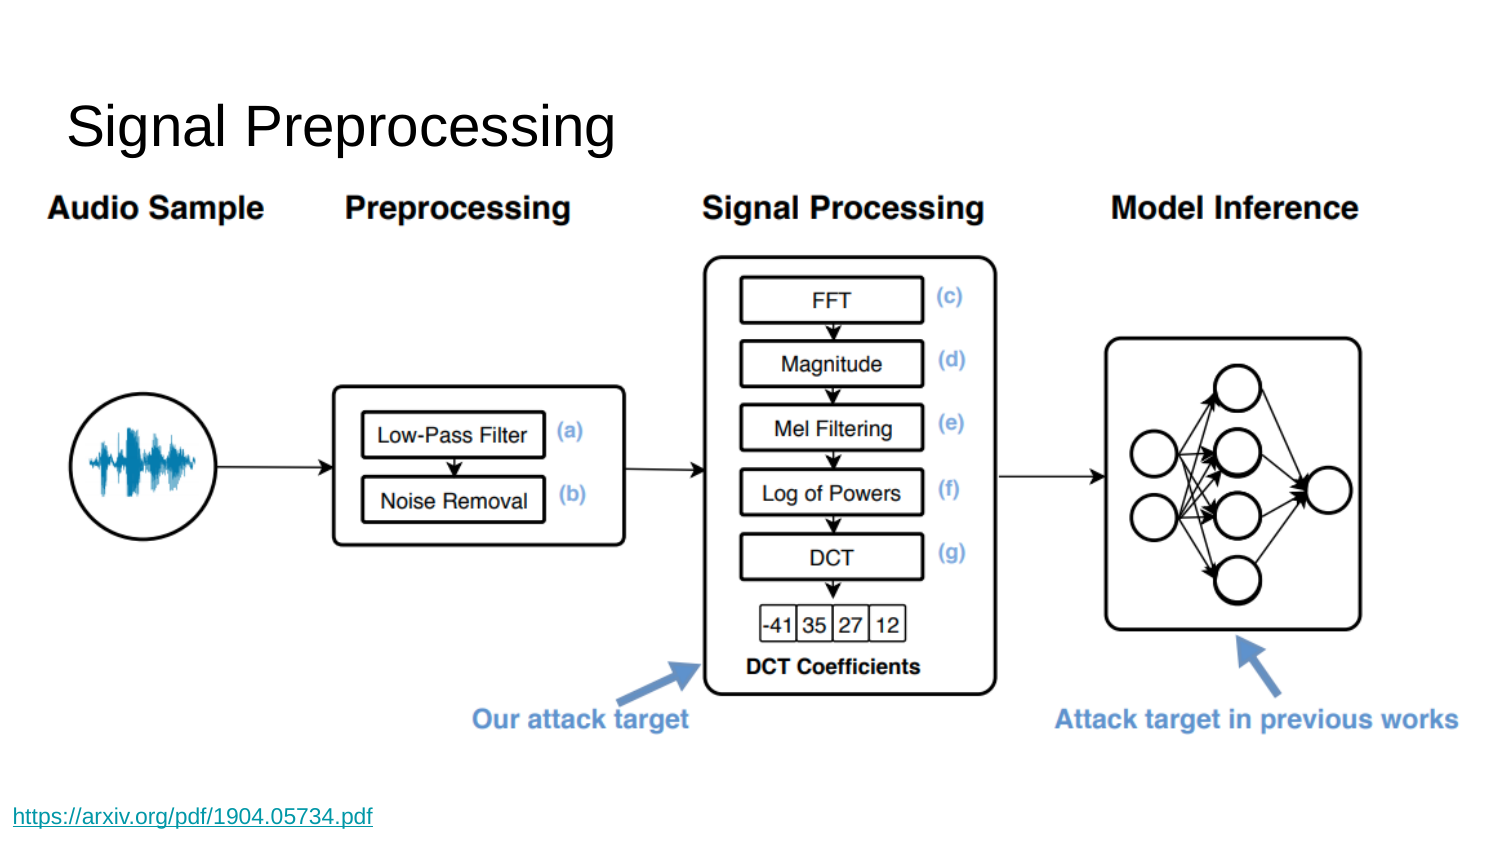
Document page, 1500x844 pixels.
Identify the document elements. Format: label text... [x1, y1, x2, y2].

picture [24, 188, 1476, 744]
text_box https://arxiv.org/pdf/1904.05734.pdf [0, 786, 772, 844]
title Signal Preprocessing [51, 72, 1449, 167]
